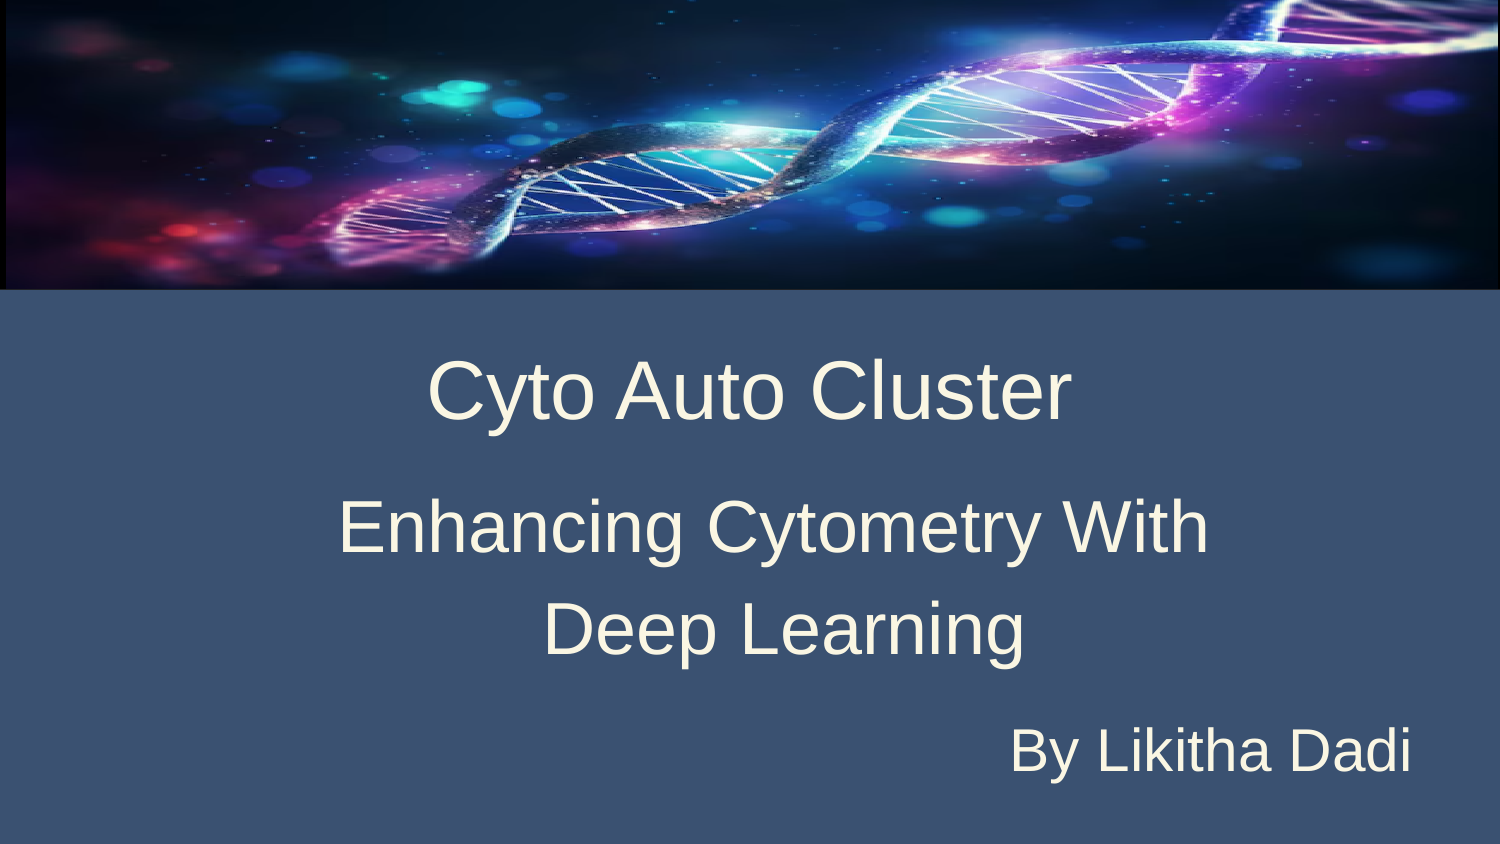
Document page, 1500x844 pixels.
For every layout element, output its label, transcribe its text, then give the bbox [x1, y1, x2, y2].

picture [0, 0, 1500, 290]
title Cyto Auto Cluster [51, 320, 1449, 451]
text_box By Likitha Dadi [994, 695, 1445, 801]
subtitle Enhancing Cytometry With Deep Learning [75, 450, 1474, 741]
